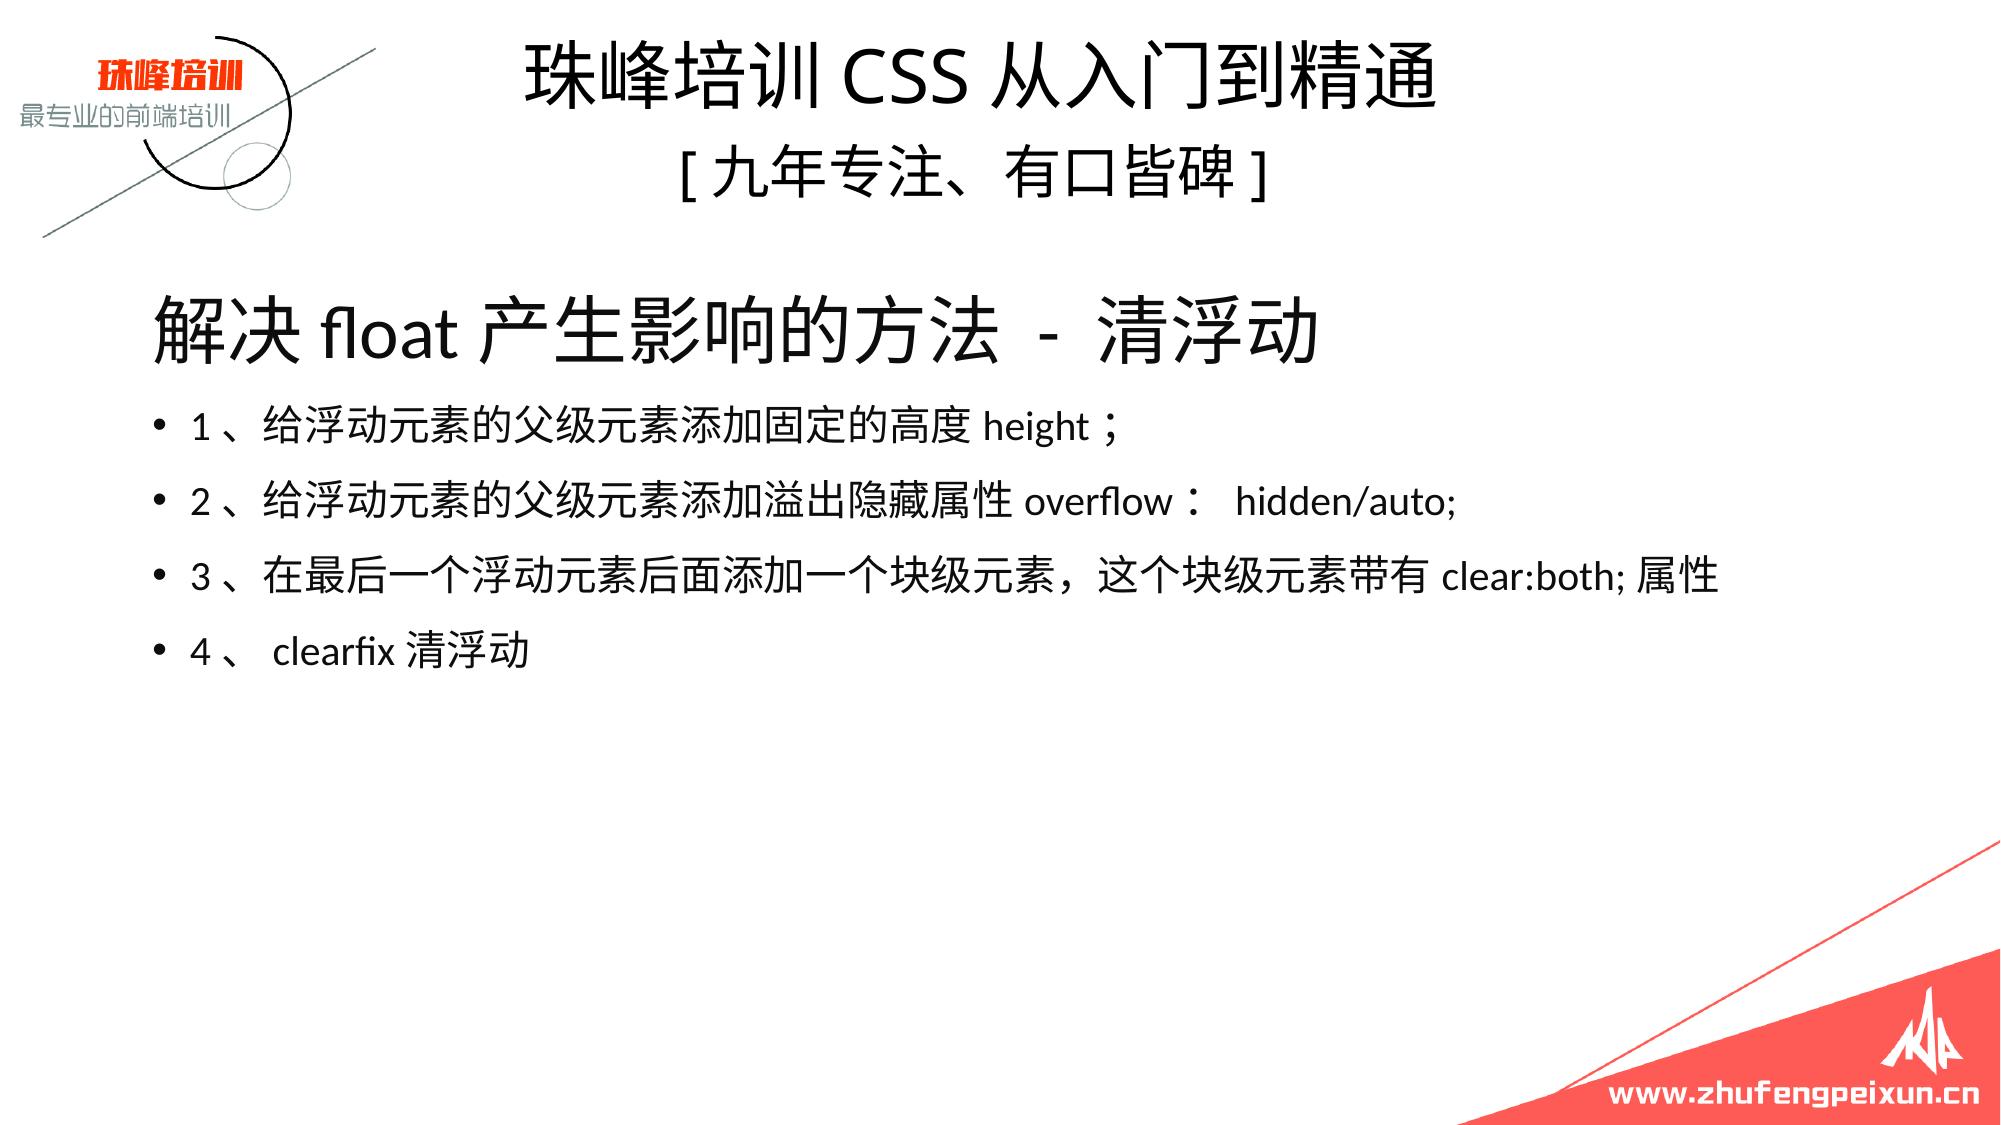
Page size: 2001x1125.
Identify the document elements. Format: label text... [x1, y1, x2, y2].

list 解决float产生影响的方法 - 清浮动 1、给浮动元素的父级元素添加固定的高度height； 2、给浮动元素的父级元素添加溢出隐藏属性overflow：hidden/auto; 3、在最后一个浮动元素后面添加一个块级元素，这个块级元素带有clear:both;属性 4、clearfix清浮动 [137, 231, 1863, 980]
text_box 珠峰培训CSS从入门到精通 [九年专注、有口皆碑] [507, 21, 1737, 261]
picture [18, 36, 376, 238]
picture [1437, 796, 2001, 1125]
